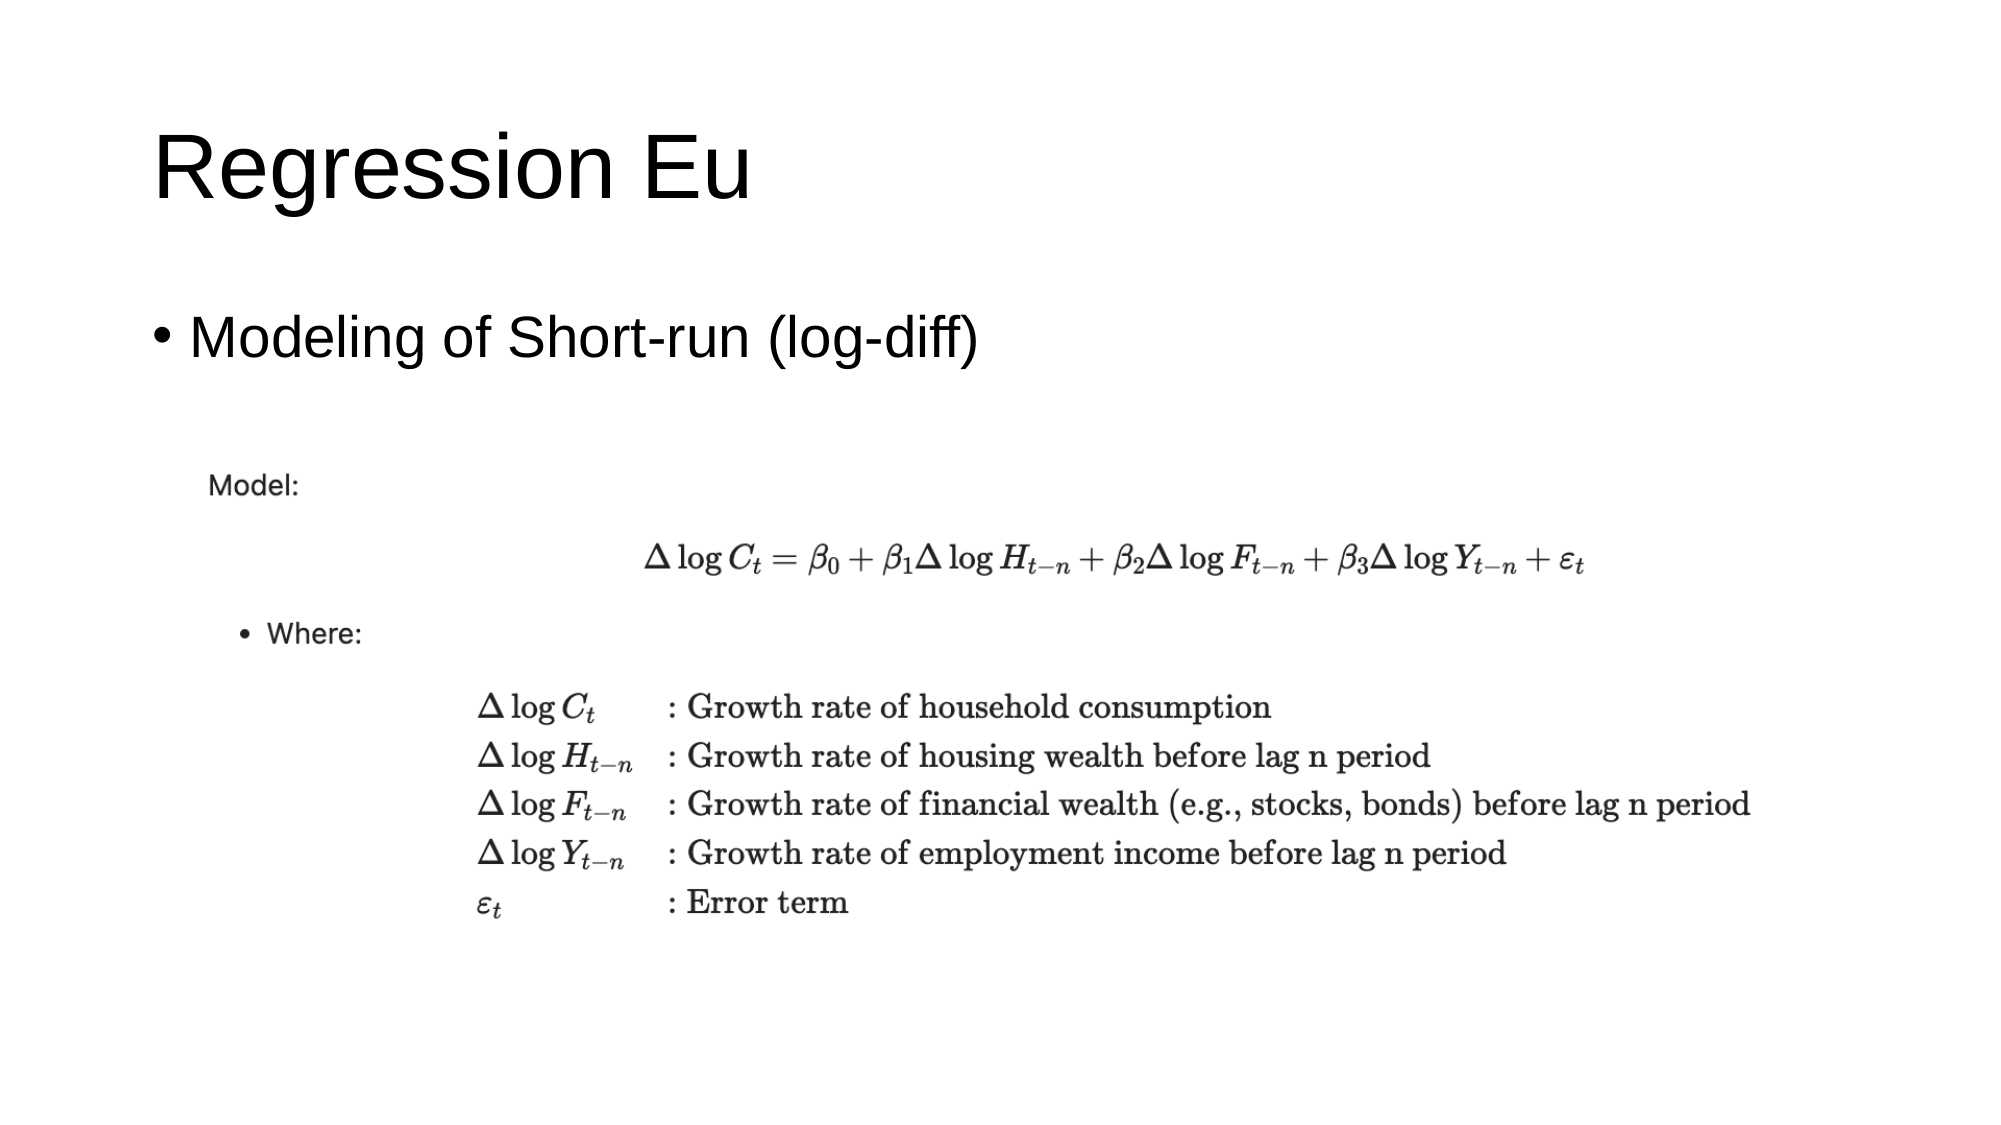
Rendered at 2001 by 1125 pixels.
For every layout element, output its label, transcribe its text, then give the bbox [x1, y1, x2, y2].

picture [188, 462, 1812, 935]
title Regression Eu [137, 59, 1863, 278]
list Modeling of Short-run (log-diff) [137, 299, 1863, 1014]
